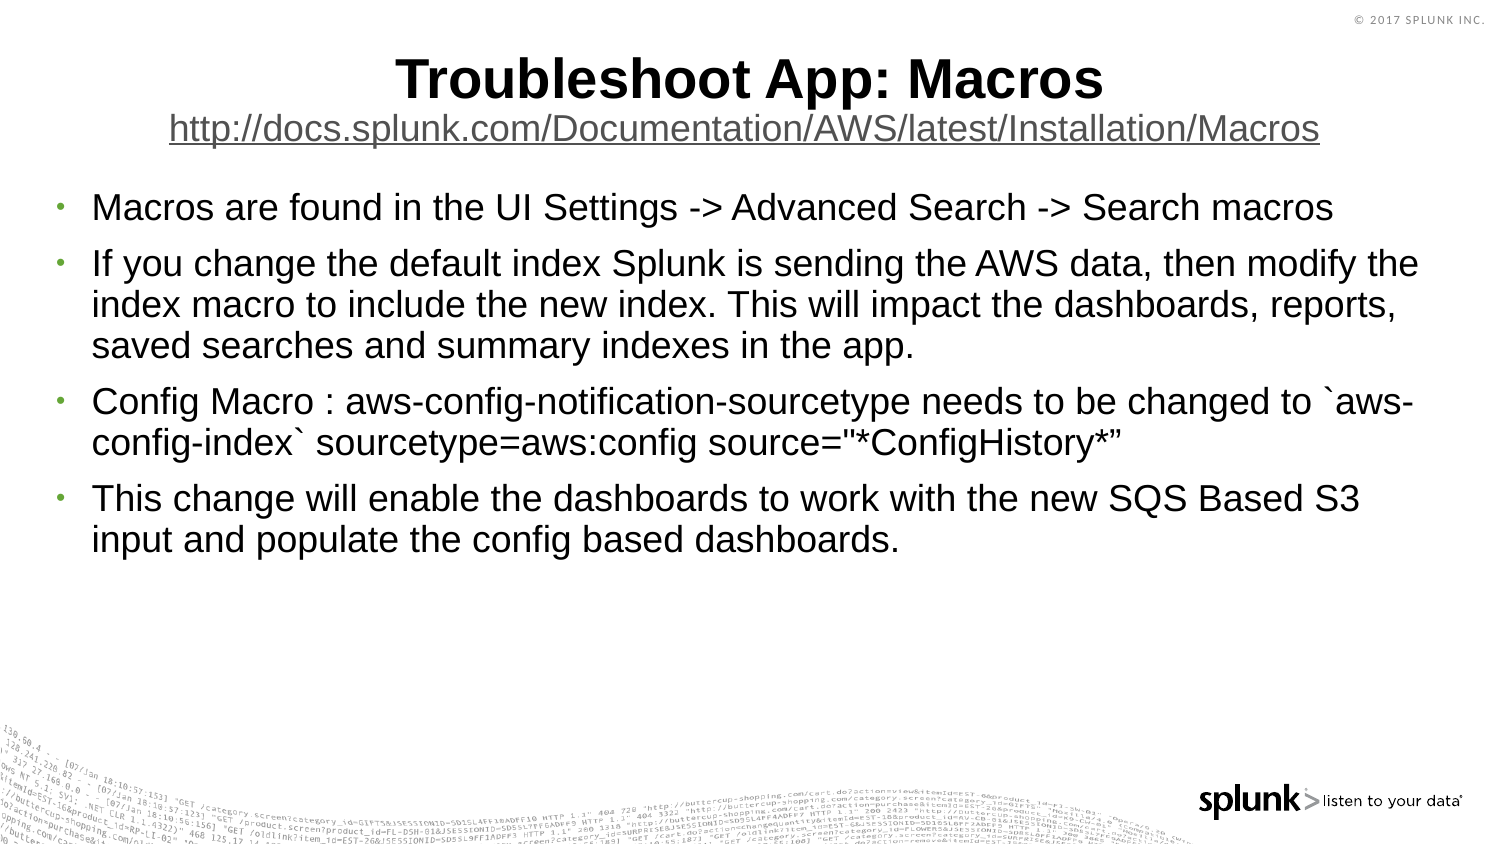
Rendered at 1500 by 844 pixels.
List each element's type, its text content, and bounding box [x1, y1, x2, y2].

picture [0, 0, 1500, 844]
subtitle http://docs.splunk.com/Documentation/AWS/latest/Installation/Macros [56, 108, 1444, 142]
title Troubleshoot App: Macros [56, 38, 1444, 93]
list Macros are found in the UI Settings -> Advanced Search -> Search macros If you change the default index Splunk is sending the AWS data, then modify the index macro to include the new index. This will impact the dashboards, reports, saved searches and summary indexes in the app. Config Macro : aws-config-notification-sourcetype needs to be changed to `aws-config-index` sourcetype=aws:config source="*ConfigHistory*” This change will enable the dashboards to work with the new SQS Based S3 input and populate the config based dashboards. [56, 157, 1444, 727]
